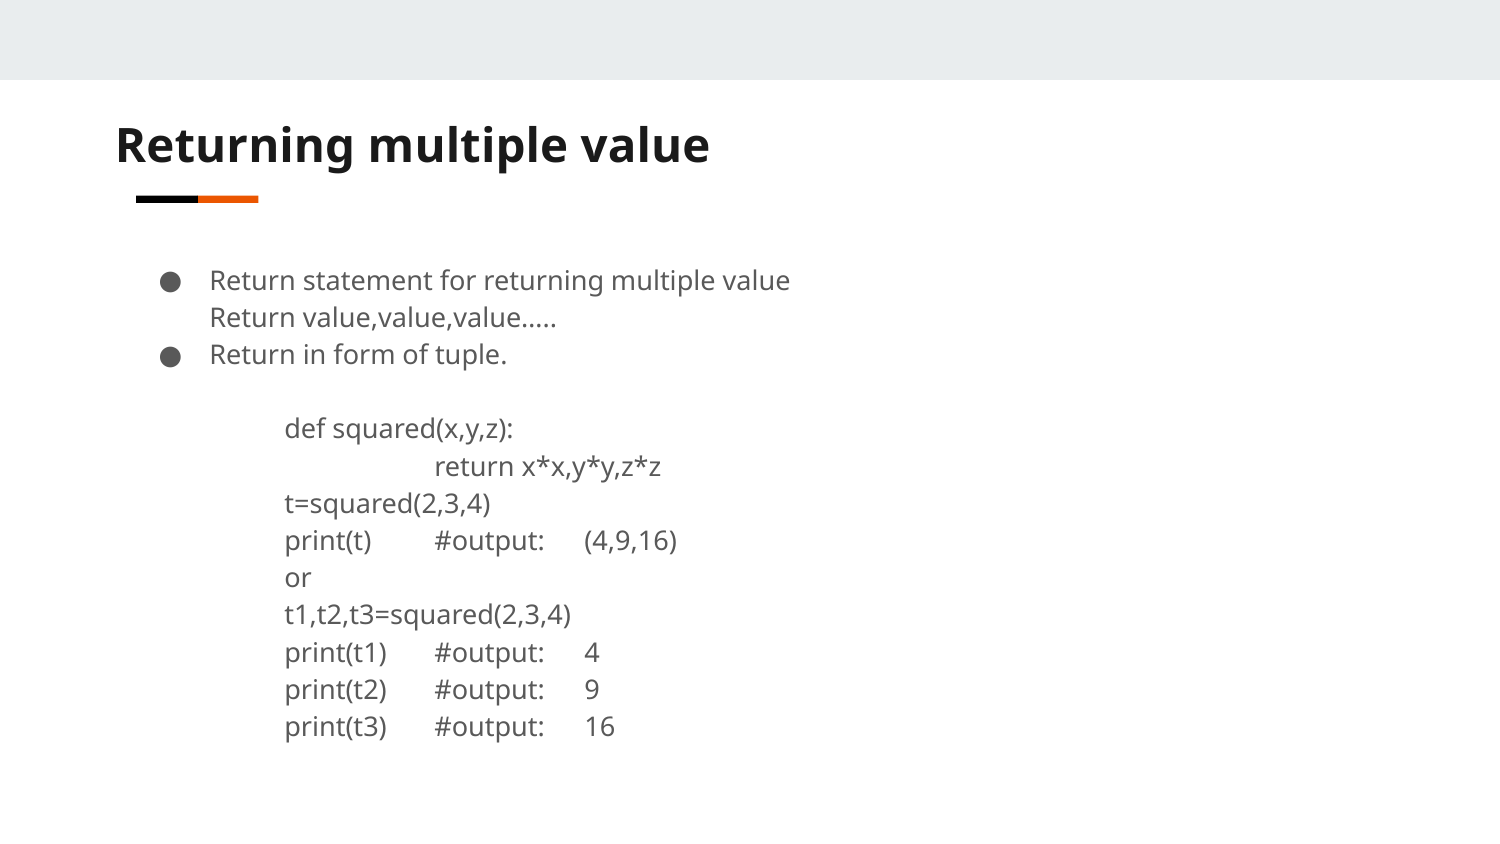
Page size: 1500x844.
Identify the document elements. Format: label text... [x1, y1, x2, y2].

text_box Return statement for returning multiple value Return value,value,value….. Return in form of tuple. def squared(x,y,z): return x*x,y*y,z*z t=squared(2,3,4) print(t) #output: (4,9,16) or t1,t2,t3=squared(2,3,4) print(t1) #output: 4 print(t2) #output: 9 print(t3) #output: 16 [119, 243, 1381, 795]
text_box Returning multiple value [100, 99, 1362, 188]
